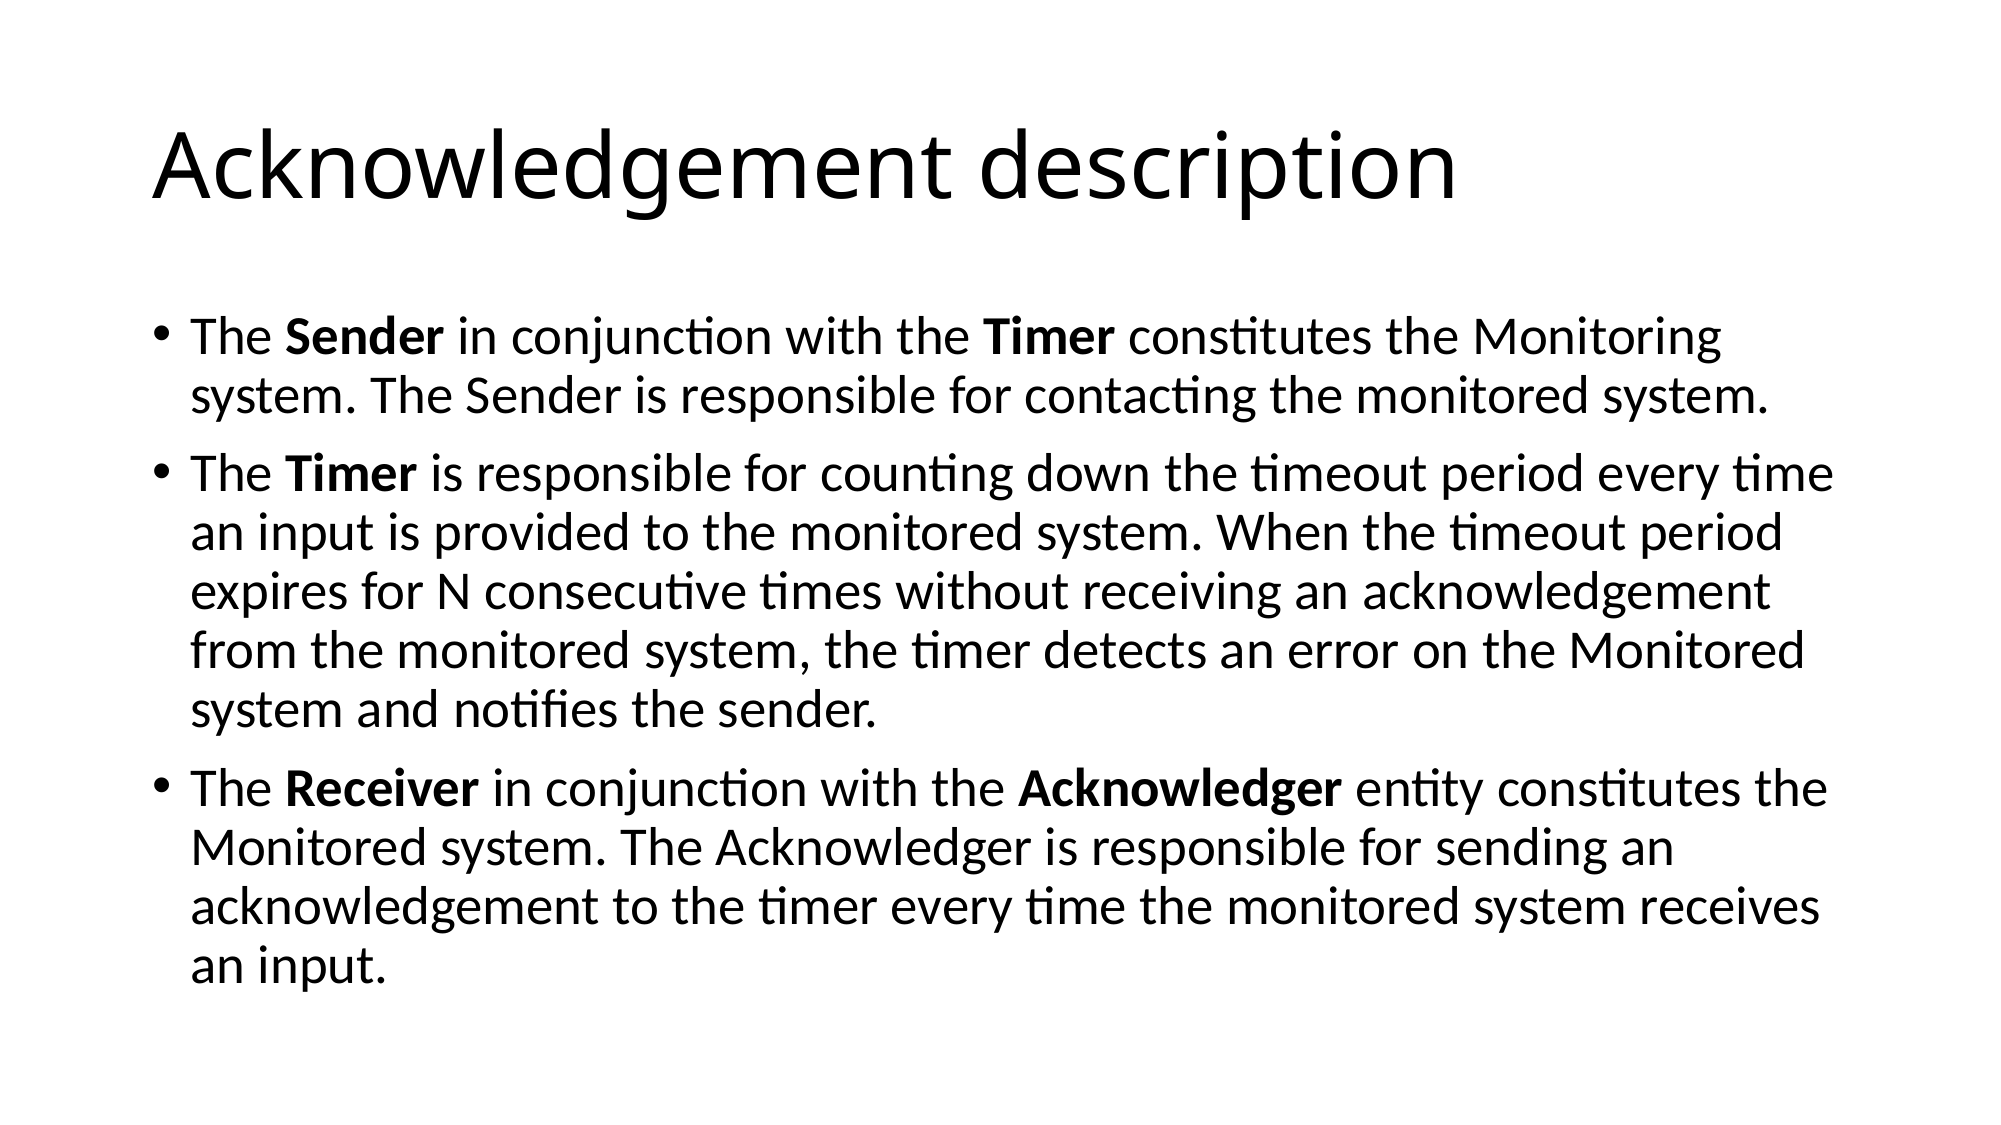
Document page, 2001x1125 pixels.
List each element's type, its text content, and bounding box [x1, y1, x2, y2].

title Acknowledgement description [137, 59, 1863, 278]
list The Sender in conjunction with the Timer constitutes the Monitoring system. The Sender is responsible for contacting the monitored system. The Timer is responsible for counting down the timeout period every time an input is provided to the monitored system. When the timeout period expires for N consecutive times without receiving an acknowledgement from the monitored system, the timer detects an error on the Monitored system and notifies the sender. The Receiver in conjunction with the Acknowledger entity constitutes the Monitored system. The Acknowledger is responsible for sending an acknowledgement to the timer every time the monitored system receives an input. [137, 299, 1863, 1014]
